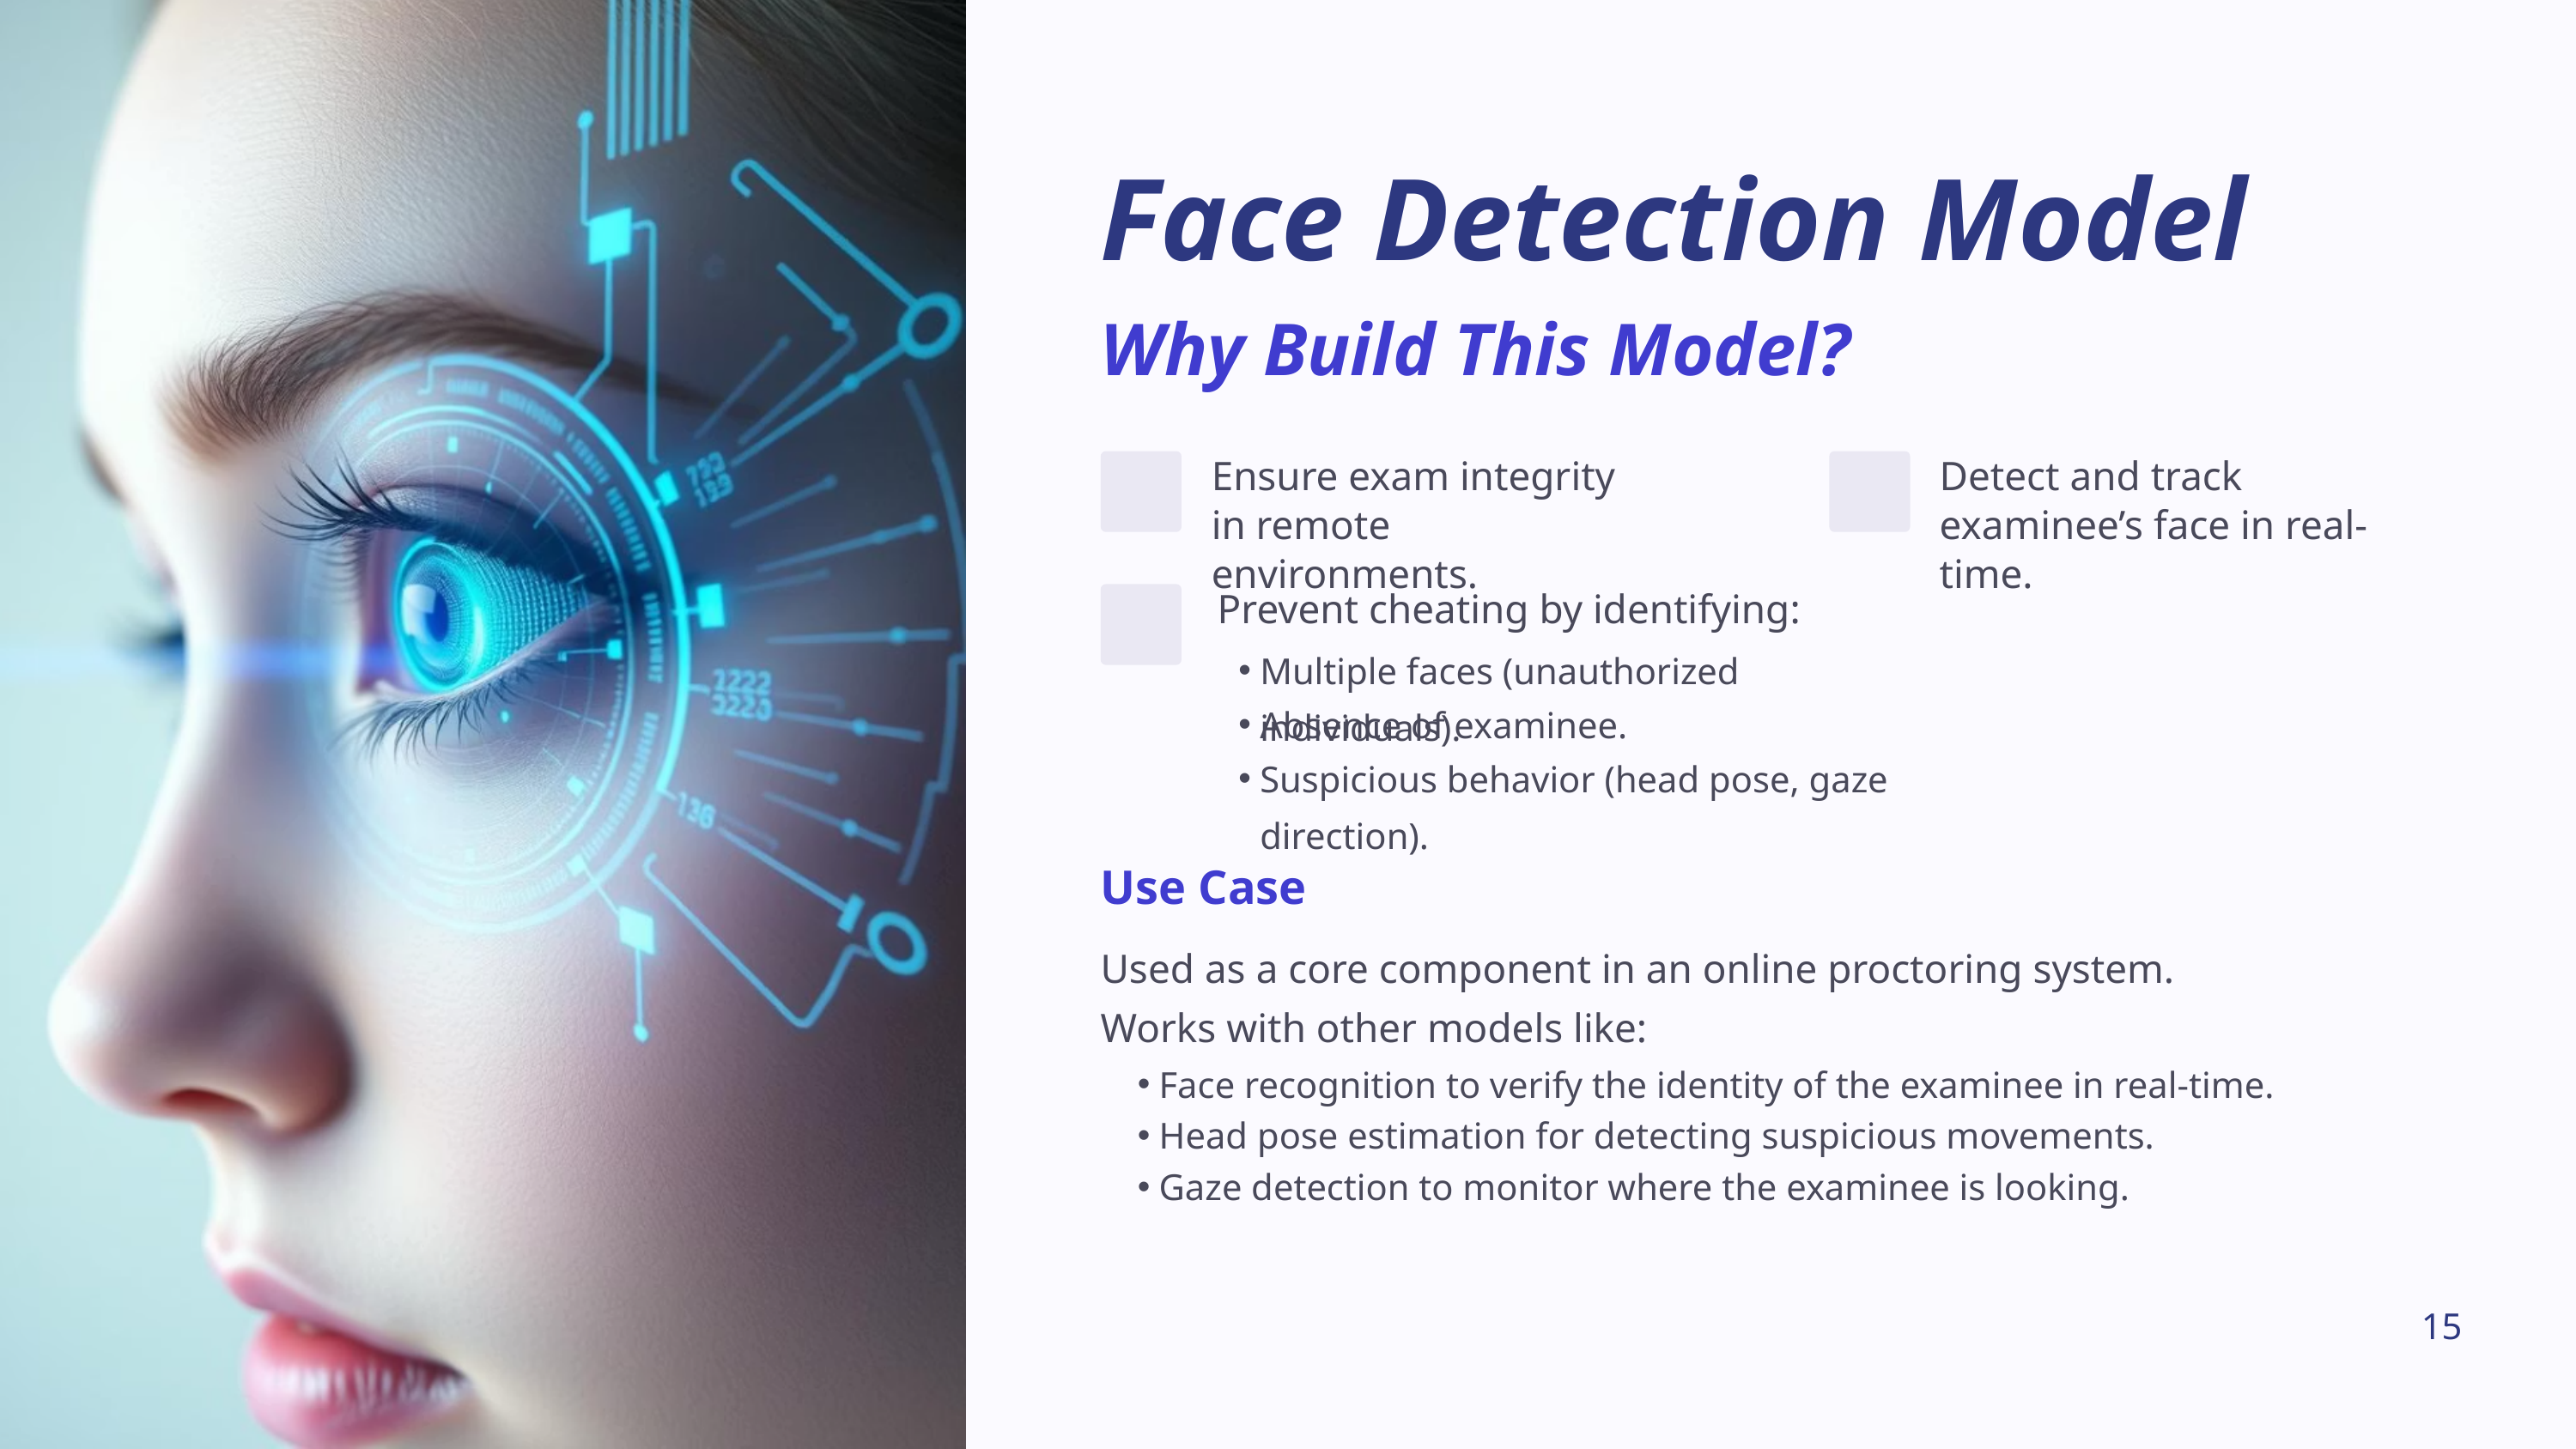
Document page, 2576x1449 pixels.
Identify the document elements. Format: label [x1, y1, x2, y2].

text_box [0, 0, 2576, 1449]
text_box [1100, 584, 2019, 795]
text_box [1100, 857, 2311, 1203]
text_box [1100, 451, 1625, 546]
text_box [1829, 451, 2432, 546]
